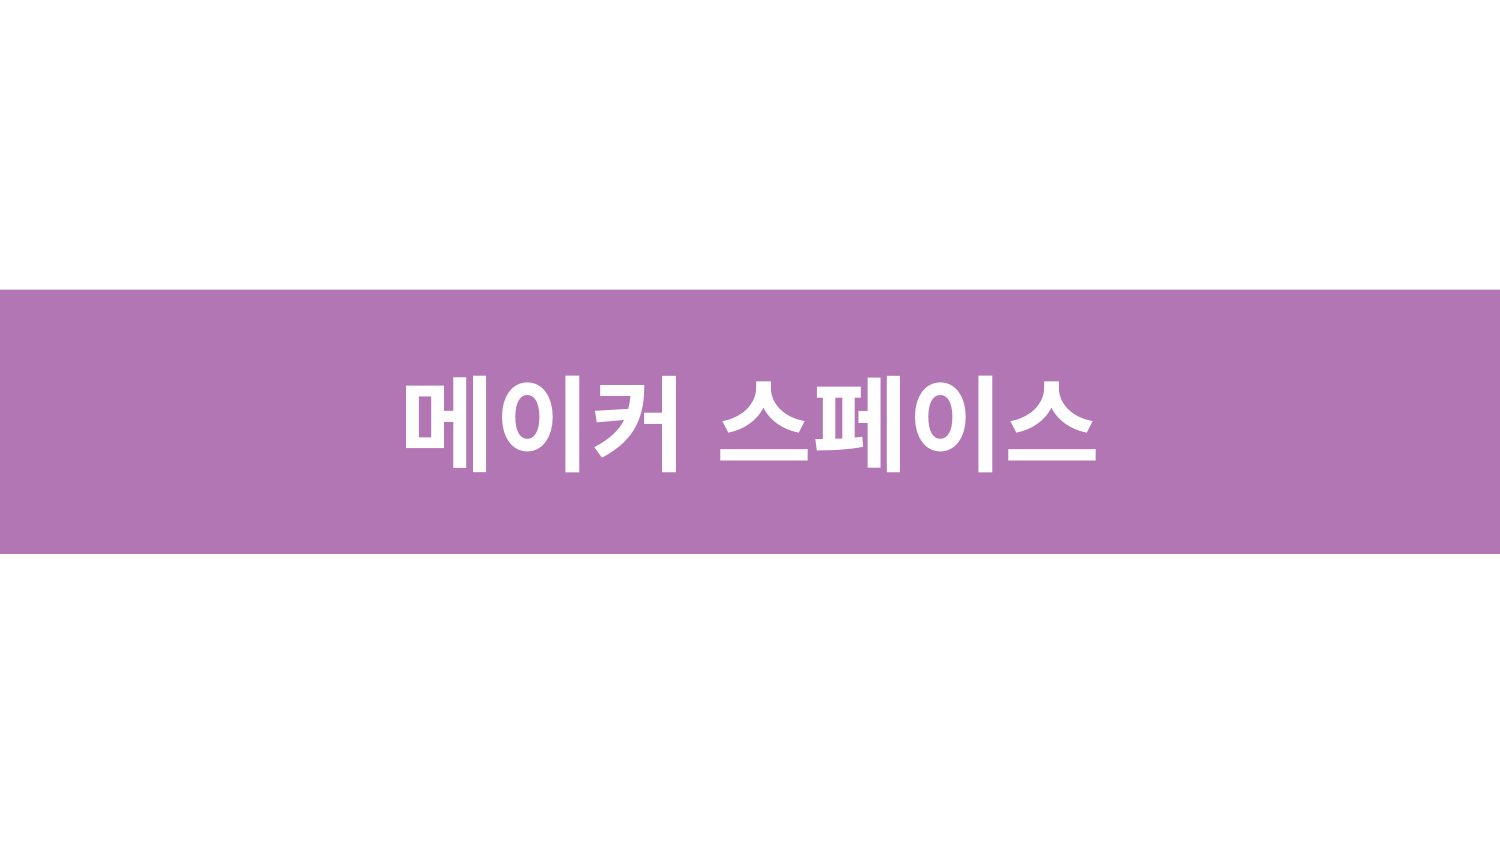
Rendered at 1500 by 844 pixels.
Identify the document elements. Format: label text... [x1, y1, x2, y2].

title 메이커 스페이스 [51, 352, 1449, 491]
